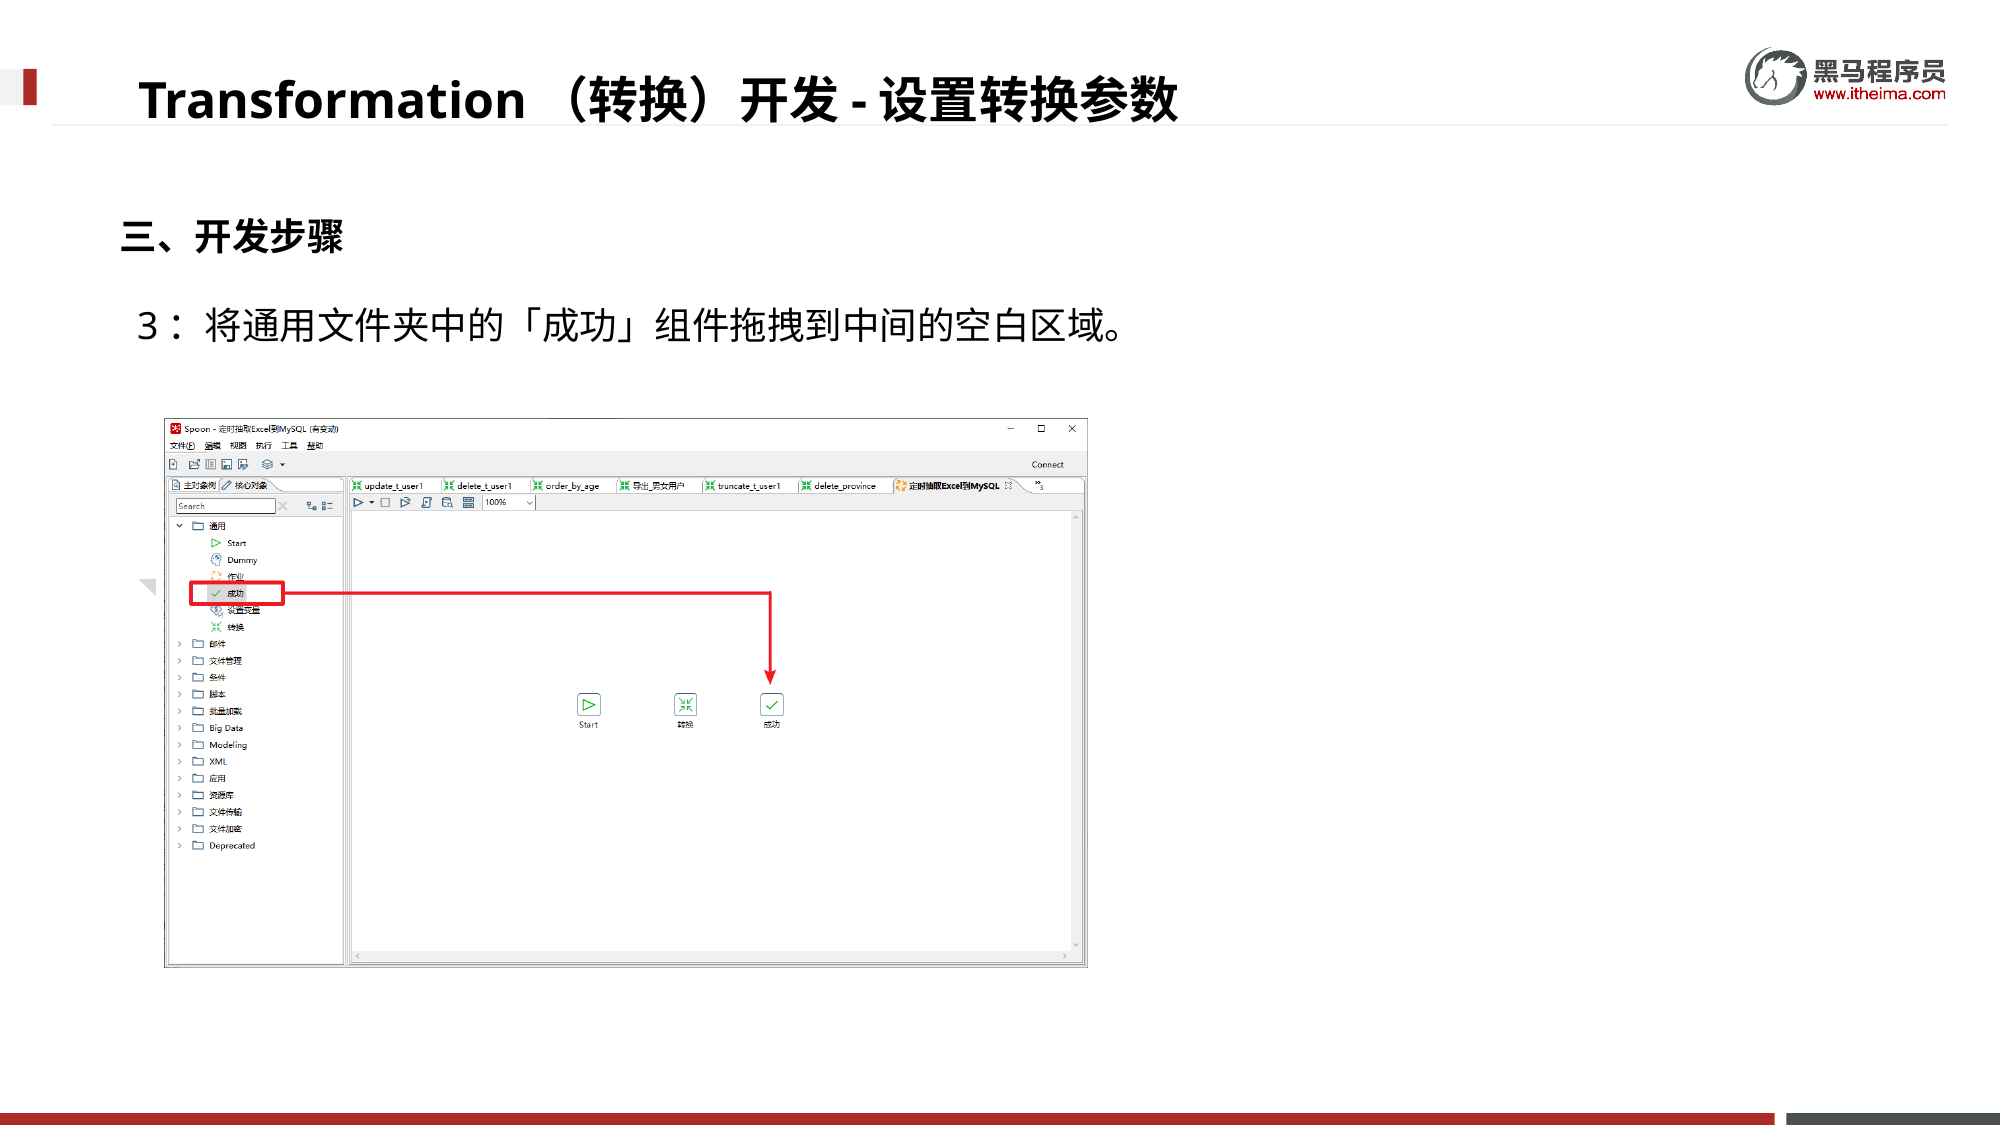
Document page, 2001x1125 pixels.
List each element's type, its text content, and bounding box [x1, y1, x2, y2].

picture [1744, 46, 1946, 106]
title Transformation（转换）开发-设置转换参数 [48, 54, 1711, 143]
text_box [136, 576, 159, 598]
picture [164, 417, 1088, 968]
text_box 3：将通用文件夹中的「成功」组件拖拽到中间的空白区域。 [122, 294, 1785, 355]
text_box 三、开发步骤 [0, 205, 1642, 266]
